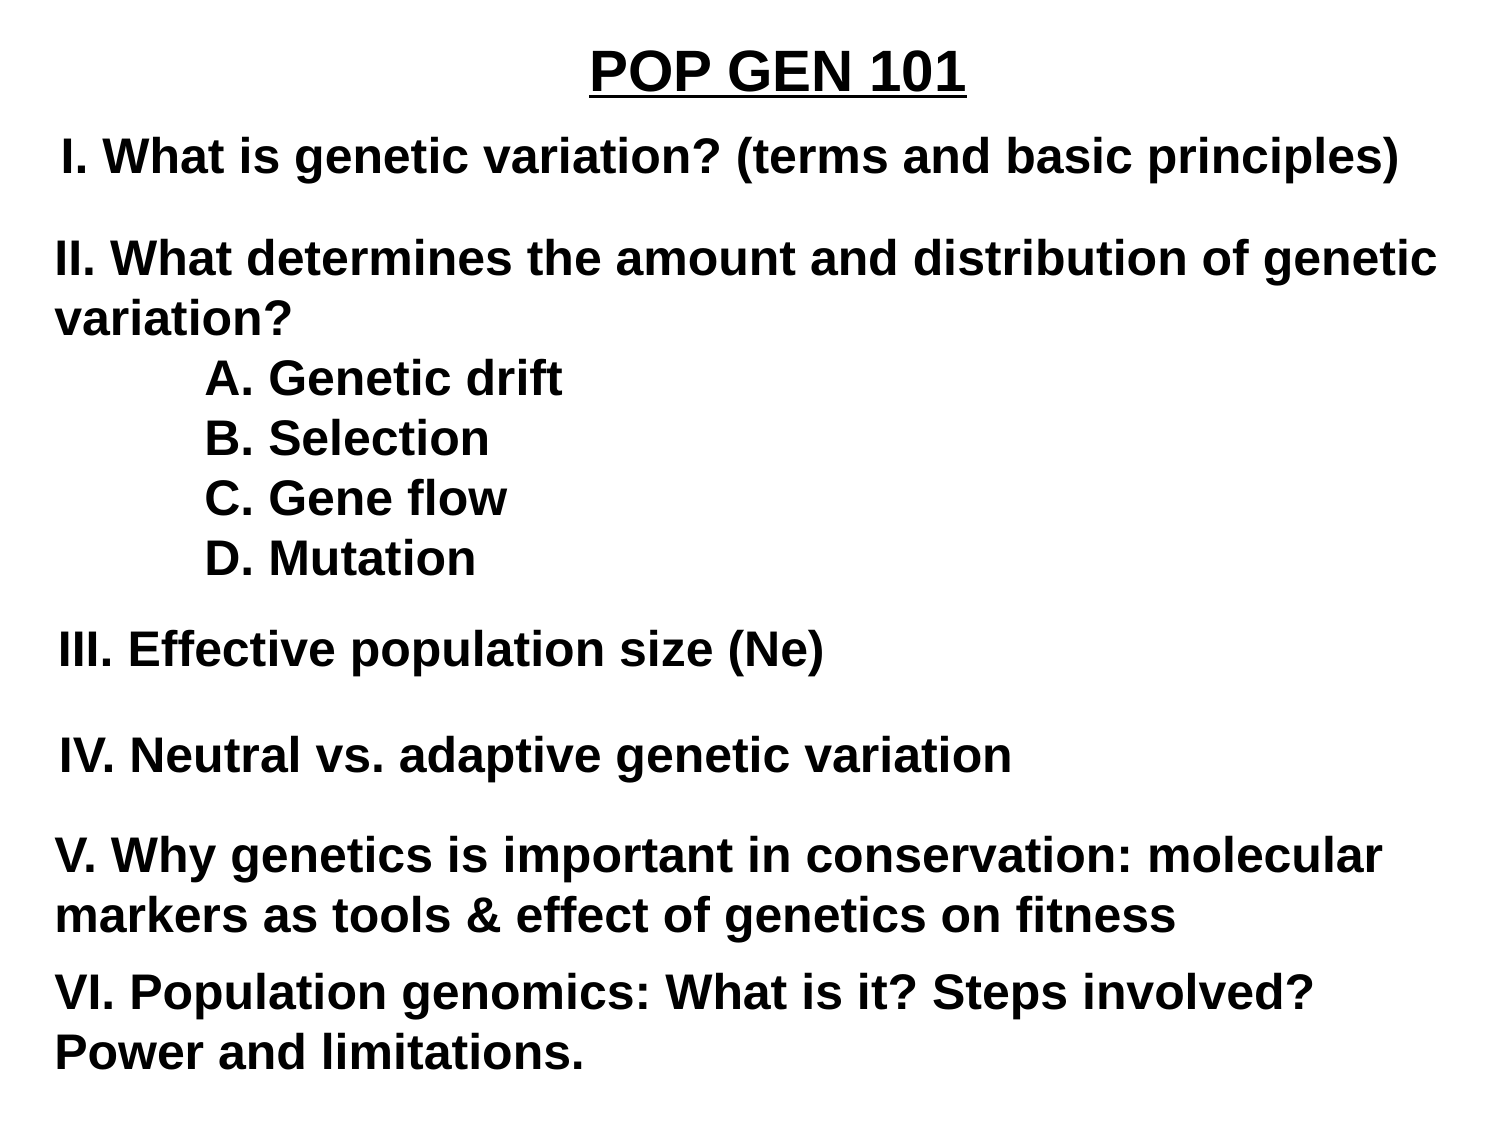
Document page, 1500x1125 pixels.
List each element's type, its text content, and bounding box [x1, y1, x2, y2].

text_box II. What determines the amount and distribution of genetic variation? A. Genetic drift B. Selection C. Gene flow D. Mutation [39, 217, 1469, 593]
text_box III. Effective population size (Ne) [43, 608, 841, 684]
text_box V. Why genetics is important in conservation: molecular markers as tools & effect of genetics on fitness [39, 815, 1469, 951]
text_box VI. Population genomics: What is it? Steps involved? Power and limitations. [39, 951, 1469, 1087]
text_box IV. Neutral vs. adaptive genetic variation [44, 715, 1029, 791]
text_box POP GEN 101 [574, 26, 983, 111]
text_box I. What is genetic variation? (terms and basic principles) [45, 116, 1417, 192]
